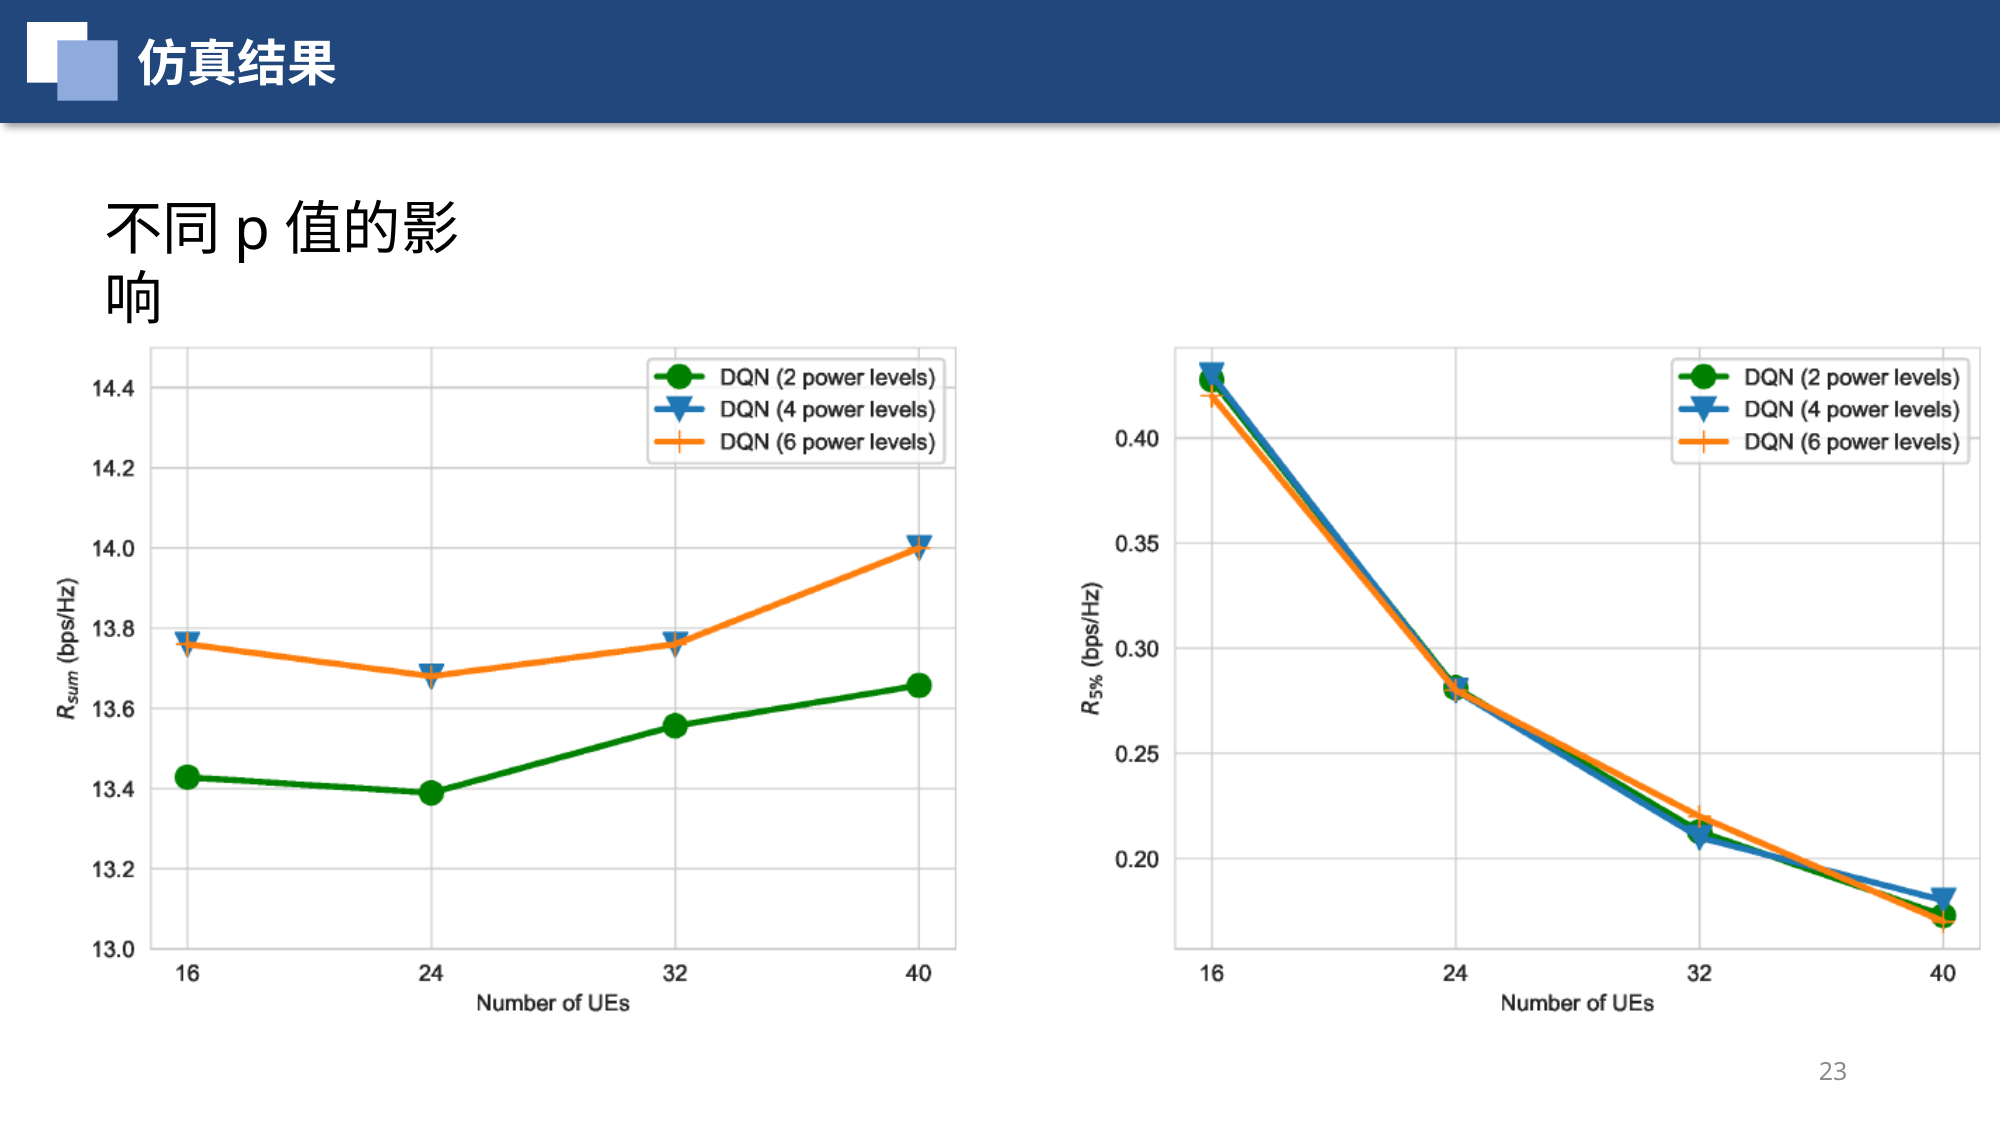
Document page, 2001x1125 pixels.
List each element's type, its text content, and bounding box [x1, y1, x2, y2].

text_box [56, 39, 119, 102]
slide_number 23 [1754, 1043, 1863, 1103]
picture [8, 307, 2000, 1043]
text_box 不同p值的影响 [89, 183, 530, 307]
text_box [0, 0, 2000, 124]
text_box [26, 21, 88, 84]
text_box 仿真结果 [123, 24, 782, 99]
